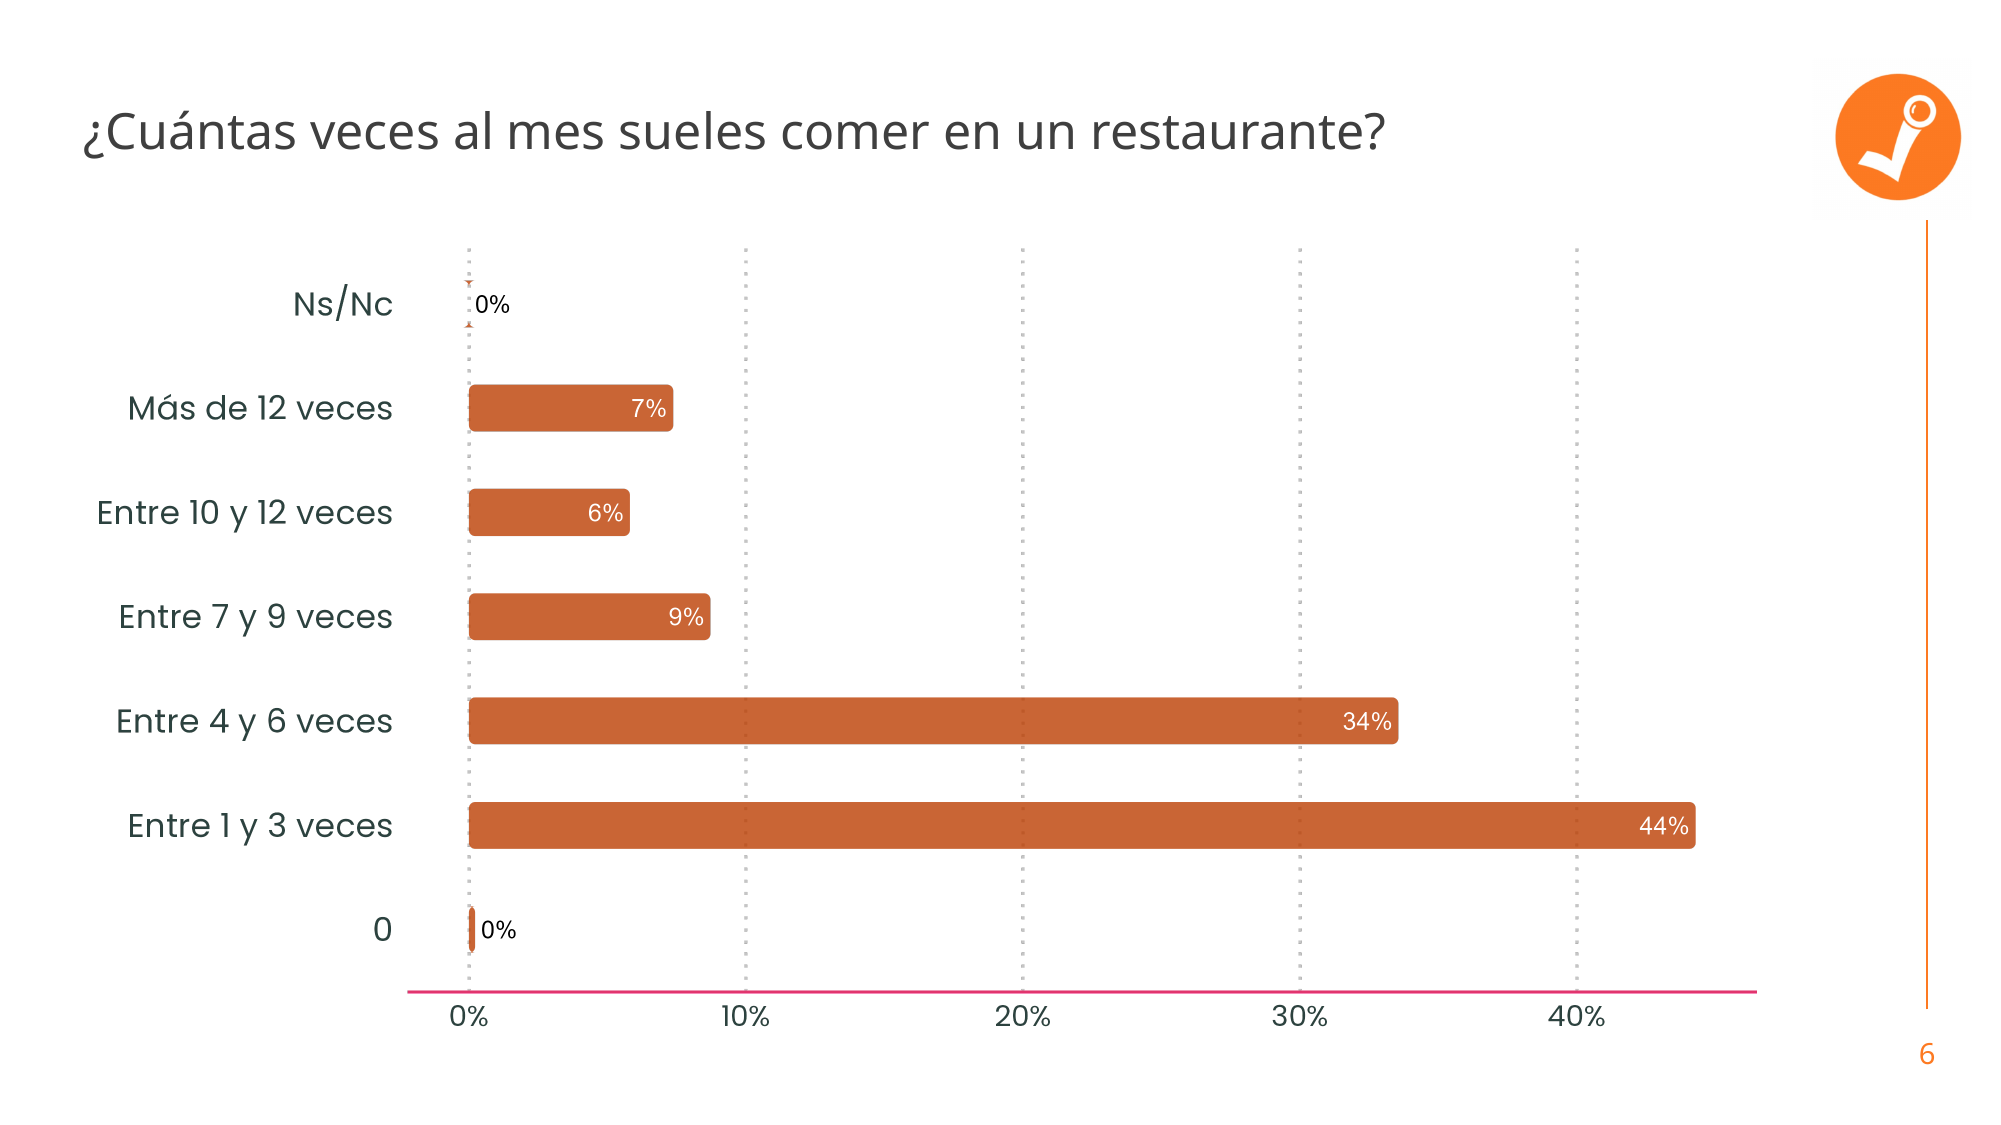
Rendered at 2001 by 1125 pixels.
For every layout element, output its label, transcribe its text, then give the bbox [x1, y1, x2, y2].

picture [65, 211, 1787, 1064]
title ¿Cuántas veces al mes sueles comer en un restaurante? [68, 59, 1787, 207]
picture [1812, 58, 1972, 220]
